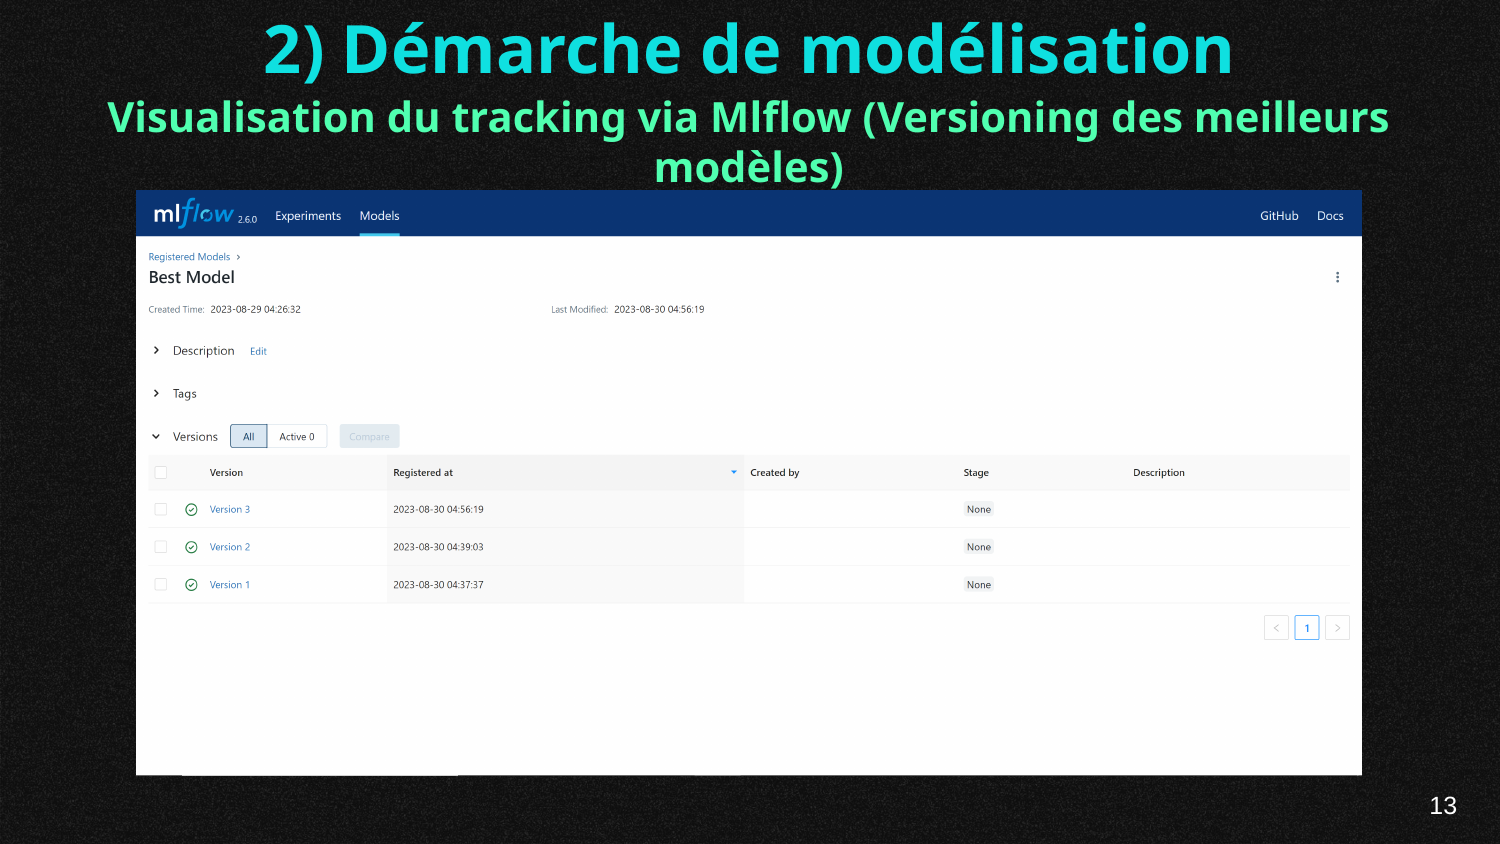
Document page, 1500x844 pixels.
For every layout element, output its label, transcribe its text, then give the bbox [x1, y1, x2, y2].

picture [135, 190, 1362, 776]
text_box 2) Démarche de modélisation [0, 0, 1500, 113]
text_box Visualisation du tracking via Mlflow (Versioning des meilleurs modèles) [0, 75, 1499, 154]
text_box [21, 115, 1477, 729]
